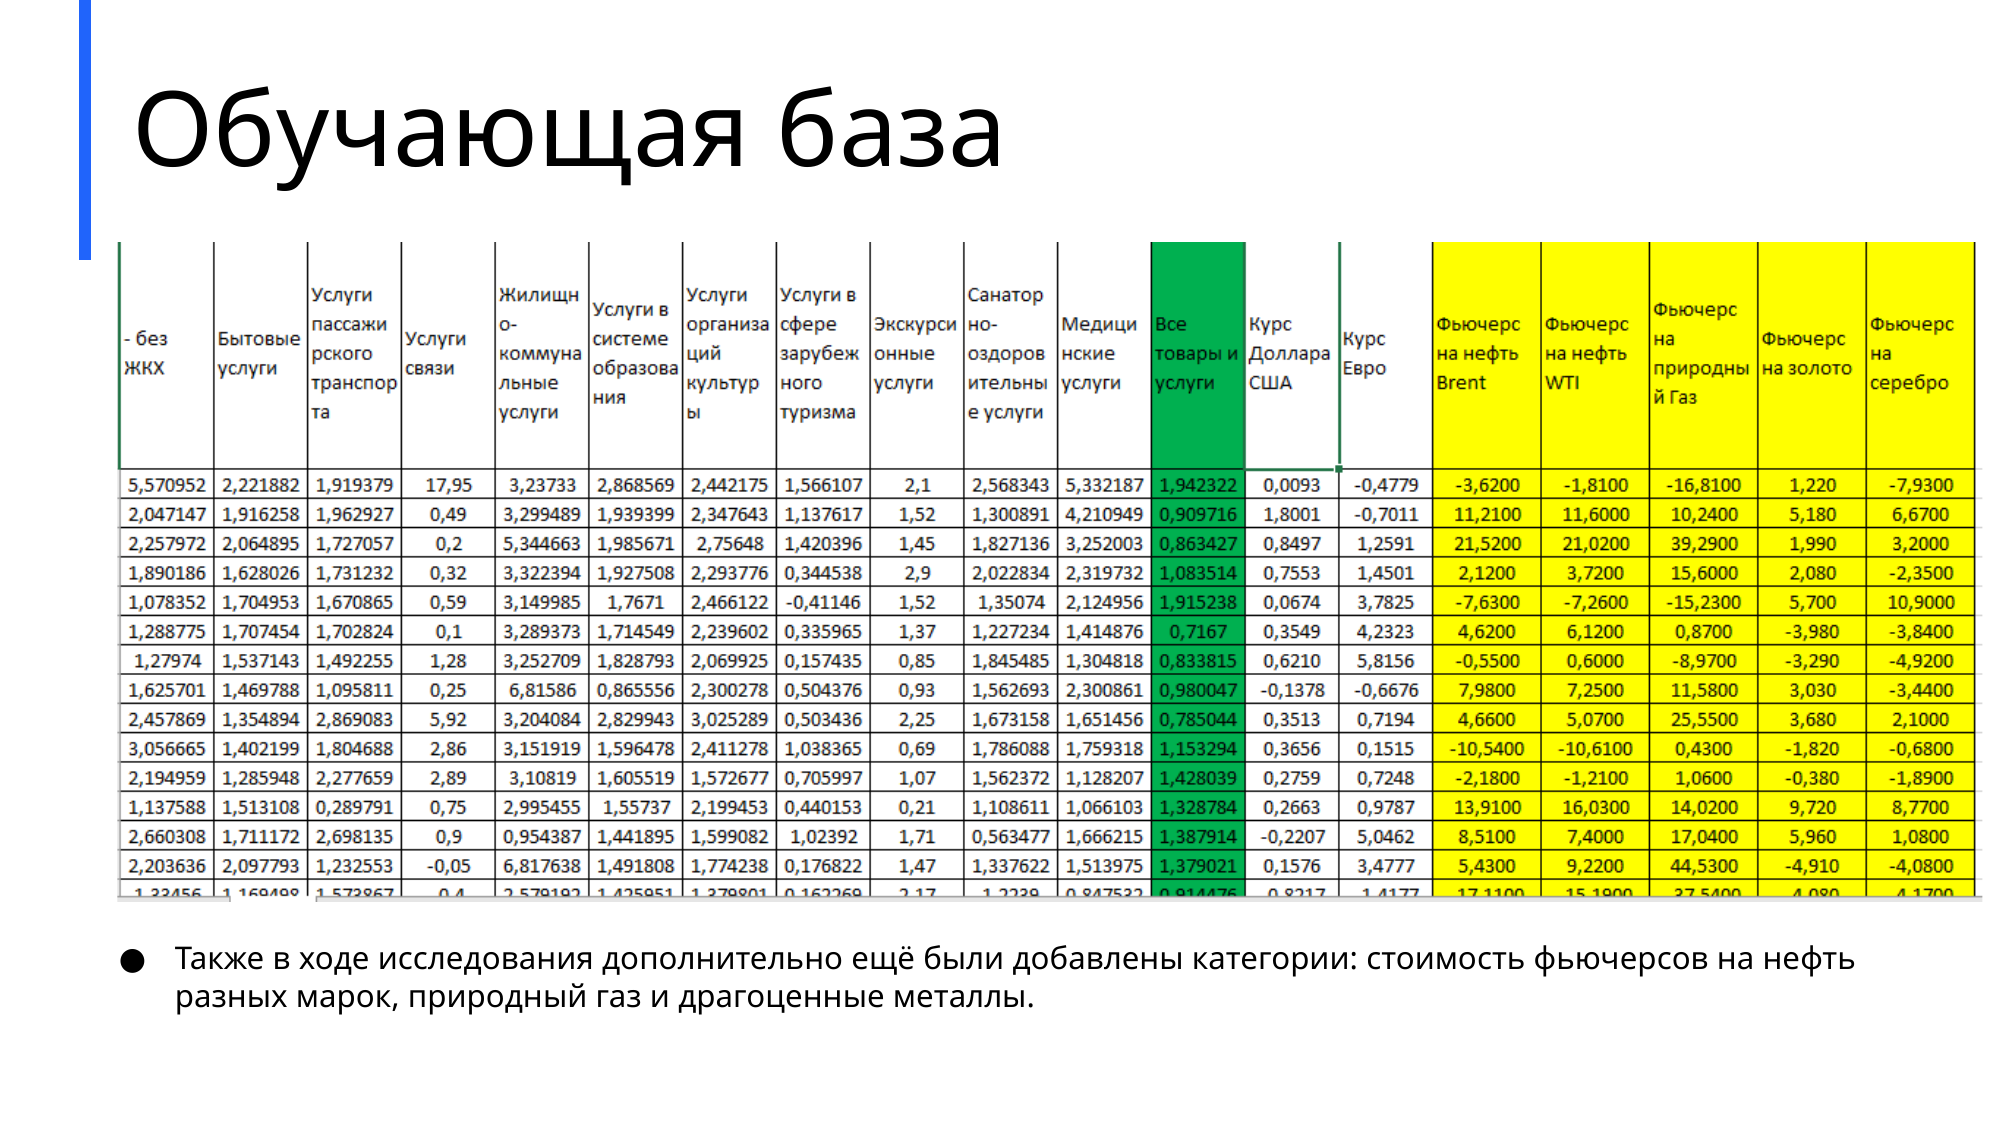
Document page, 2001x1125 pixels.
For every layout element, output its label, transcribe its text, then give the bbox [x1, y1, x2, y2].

picture [117, 242, 1983, 903]
title Обучающая база [117, 30, 1439, 219]
text_box Также в ходе исследования дополнительно ещё были добавлены категории: стоимость фьючерсов на нефть разных марок, природный газ и драгоценные металлы. [85, 923, 1967, 1064]
